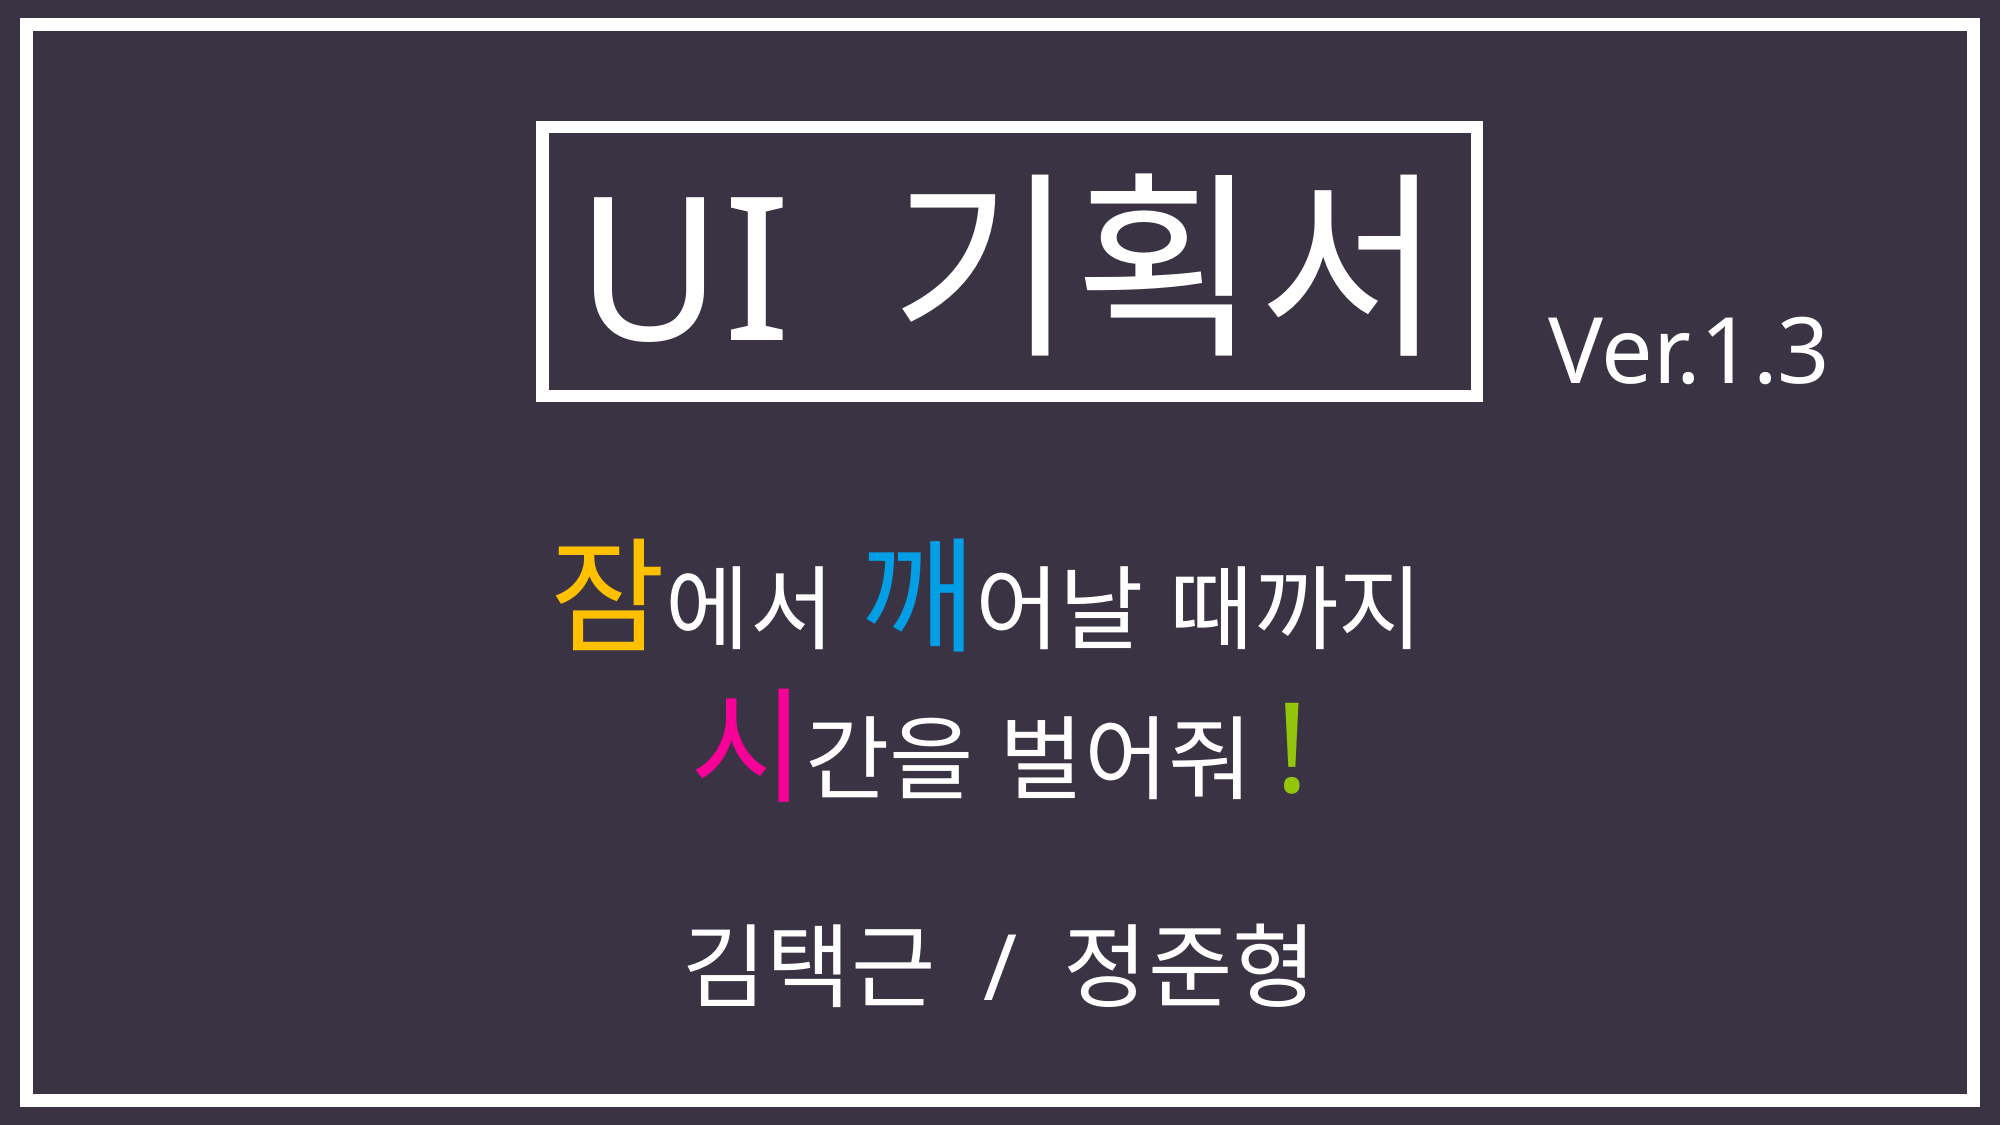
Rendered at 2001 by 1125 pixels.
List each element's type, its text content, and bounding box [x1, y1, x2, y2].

text_box Ver.1.3 [1533, 284, 1846, 409]
text_box [0, 0, 2000, 1125]
text_box [542, 126, 1478, 397]
text_box [25, 23, 1975, 1102]
